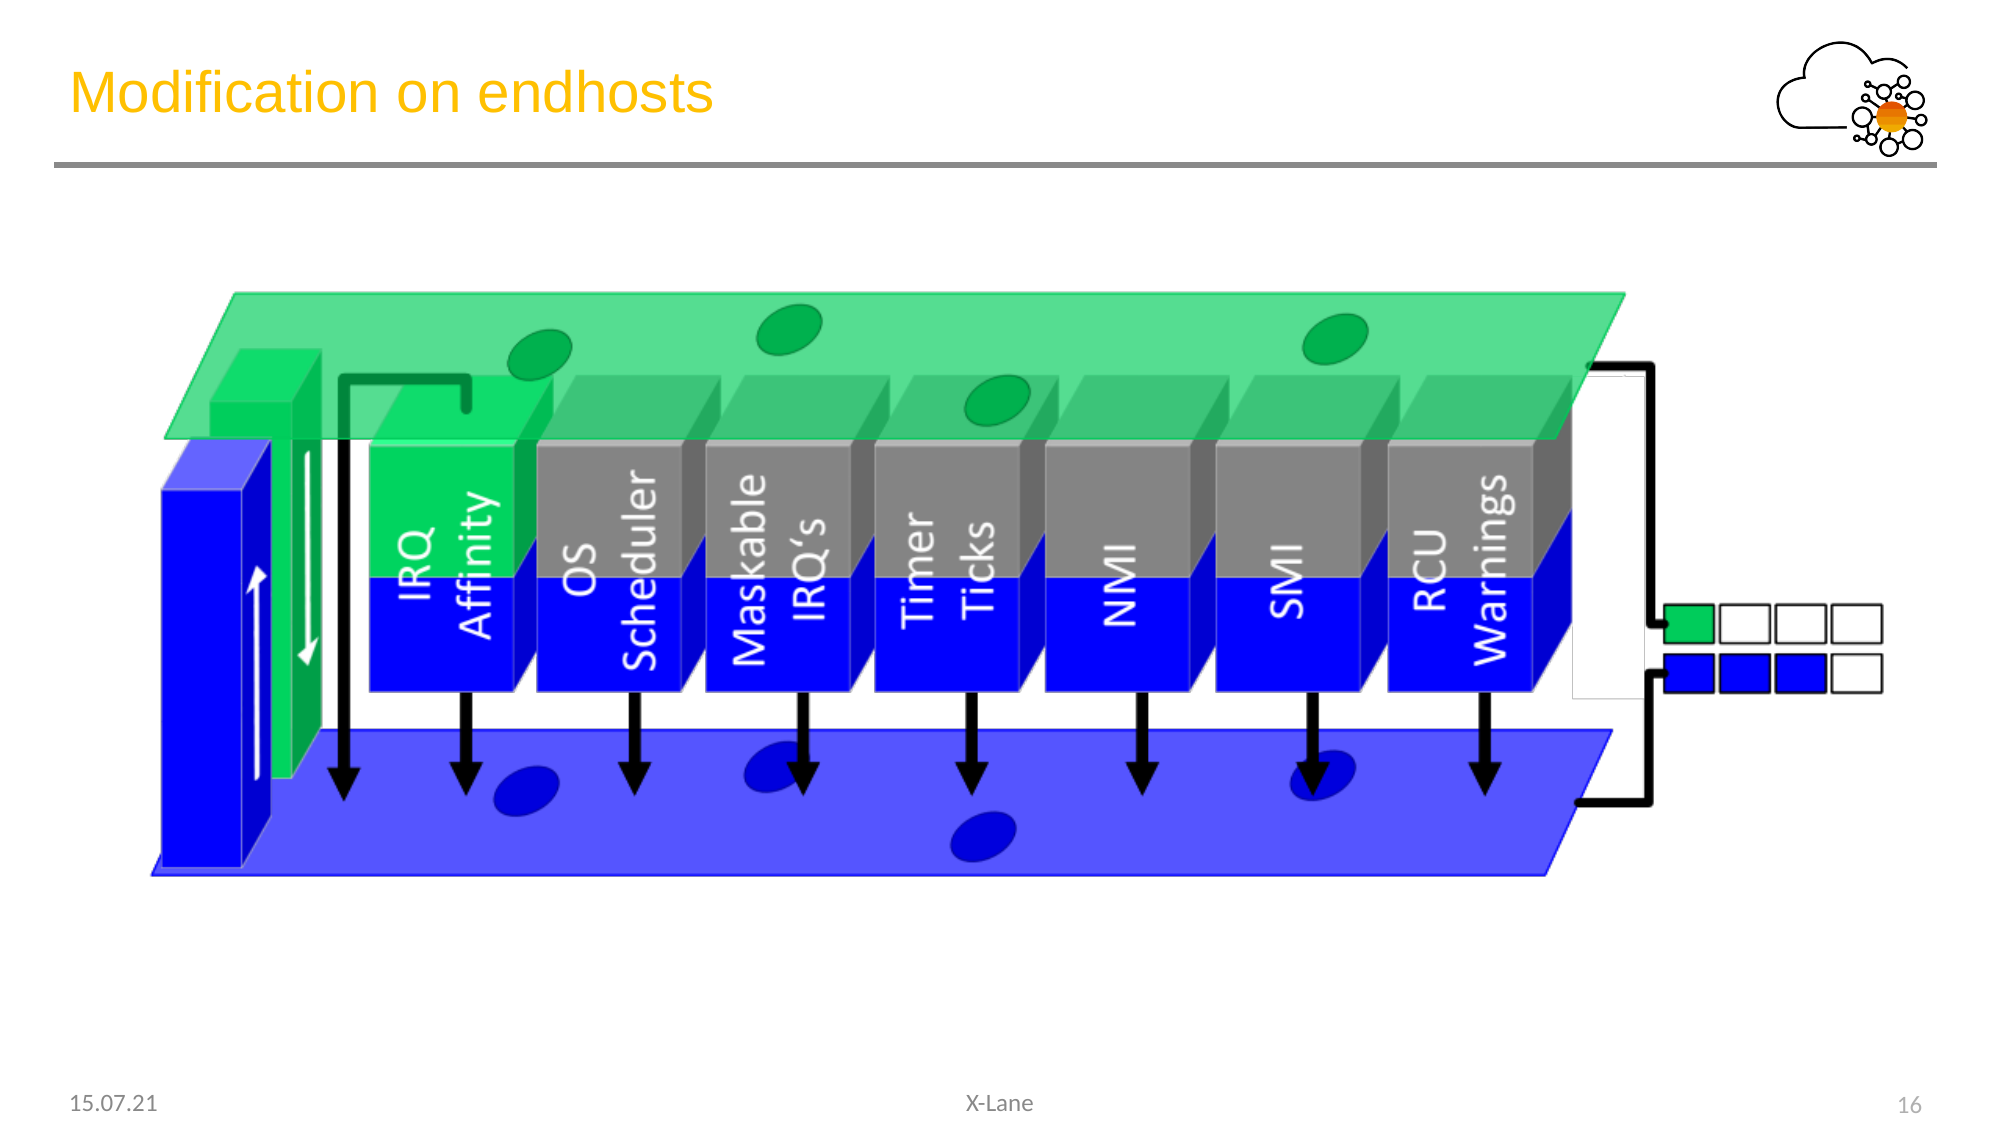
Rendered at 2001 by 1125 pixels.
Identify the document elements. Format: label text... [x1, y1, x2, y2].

picture [1768, 12, 1936, 180]
title Modification on endhosts [54, 40, 1524, 146]
slide_number 16 [1487, 1079, 1938, 1125]
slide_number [54, 1079, 505, 1125]
picture [83, 215, 1917, 910]
footer X-Lane [662, 1079, 1338, 1125]
